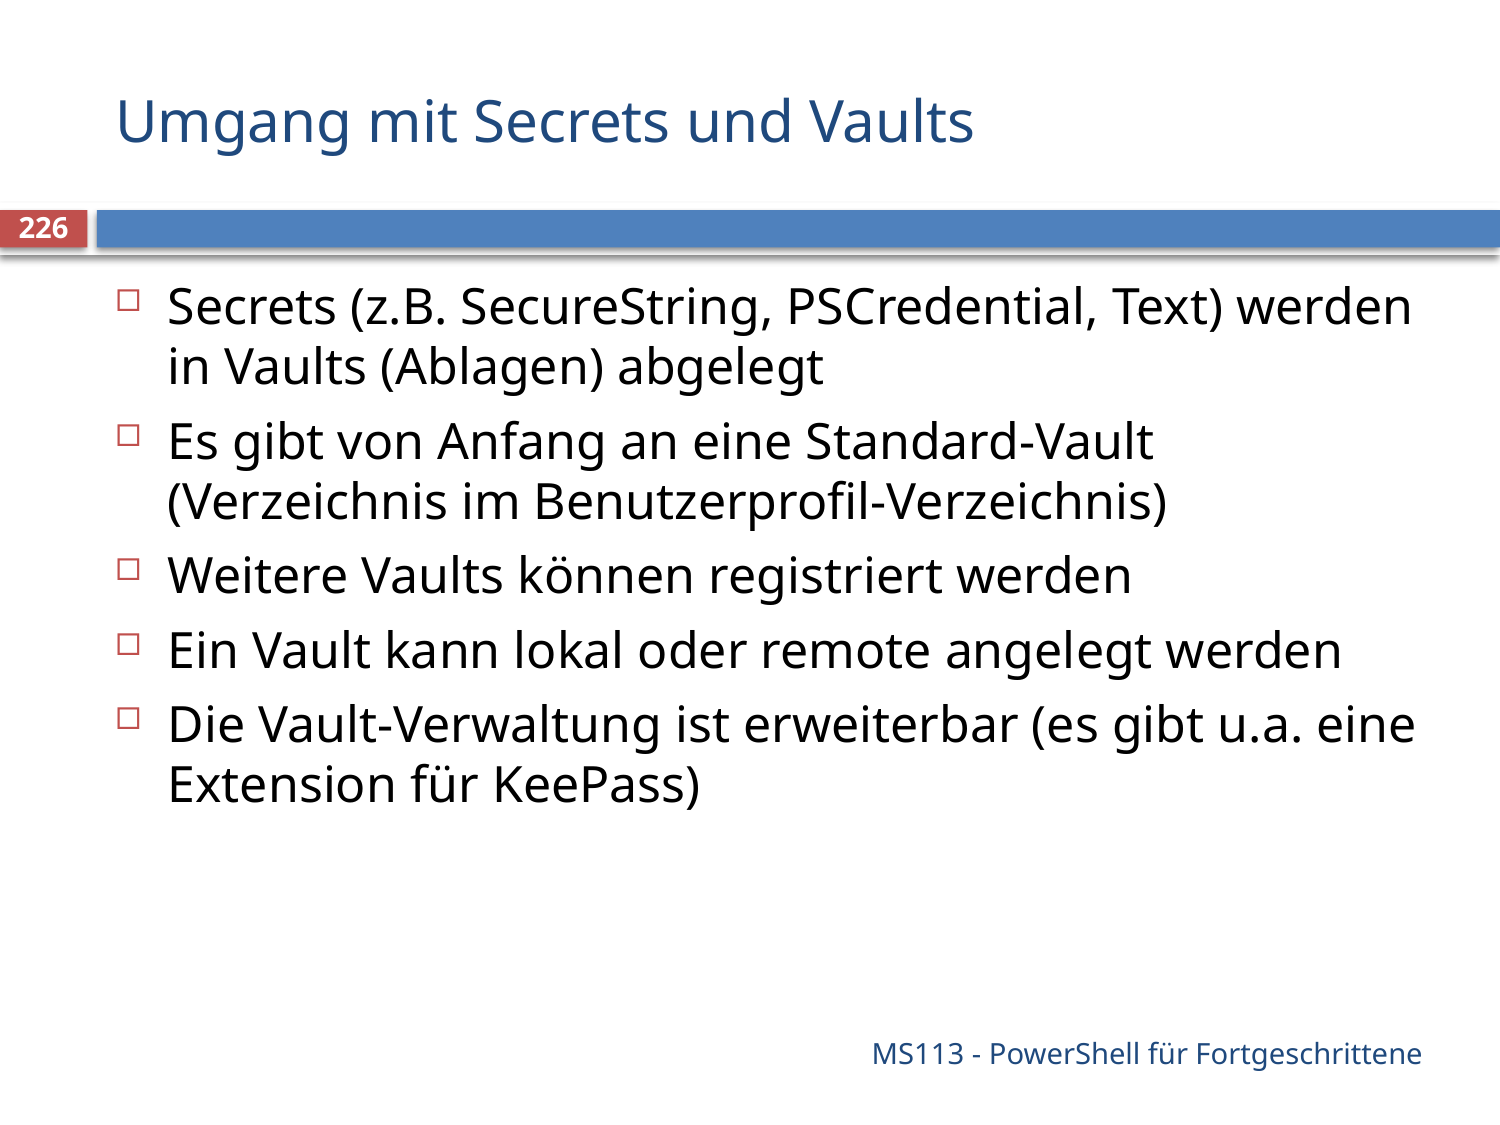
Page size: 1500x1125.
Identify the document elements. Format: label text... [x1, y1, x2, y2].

slide_number 226 [0, 208, 88, 249]
list Secrets (z.B. SecureString, PSCredential, Text) werden in Vaults (Ablagen) abgelegt Es gibt von Anfang an eine Standard-Vault (Verzeichnis im Benutzerprofil-Verzeichnis) Weitere Vaults können registriert werden Ein Vault kann lokal oder remote angelegt werden Die Vault-Verwaltung ist erweiterbar (es gibt u.a. eine Extension für KeePass) [100, 267, 1438, 1005]
title Umgang mit Secrets und Vaults [100, 37, 1438, 200]
footer MS113 - PowerShell für Fortgeschrittene [99, 1024, 1438, 1085]
